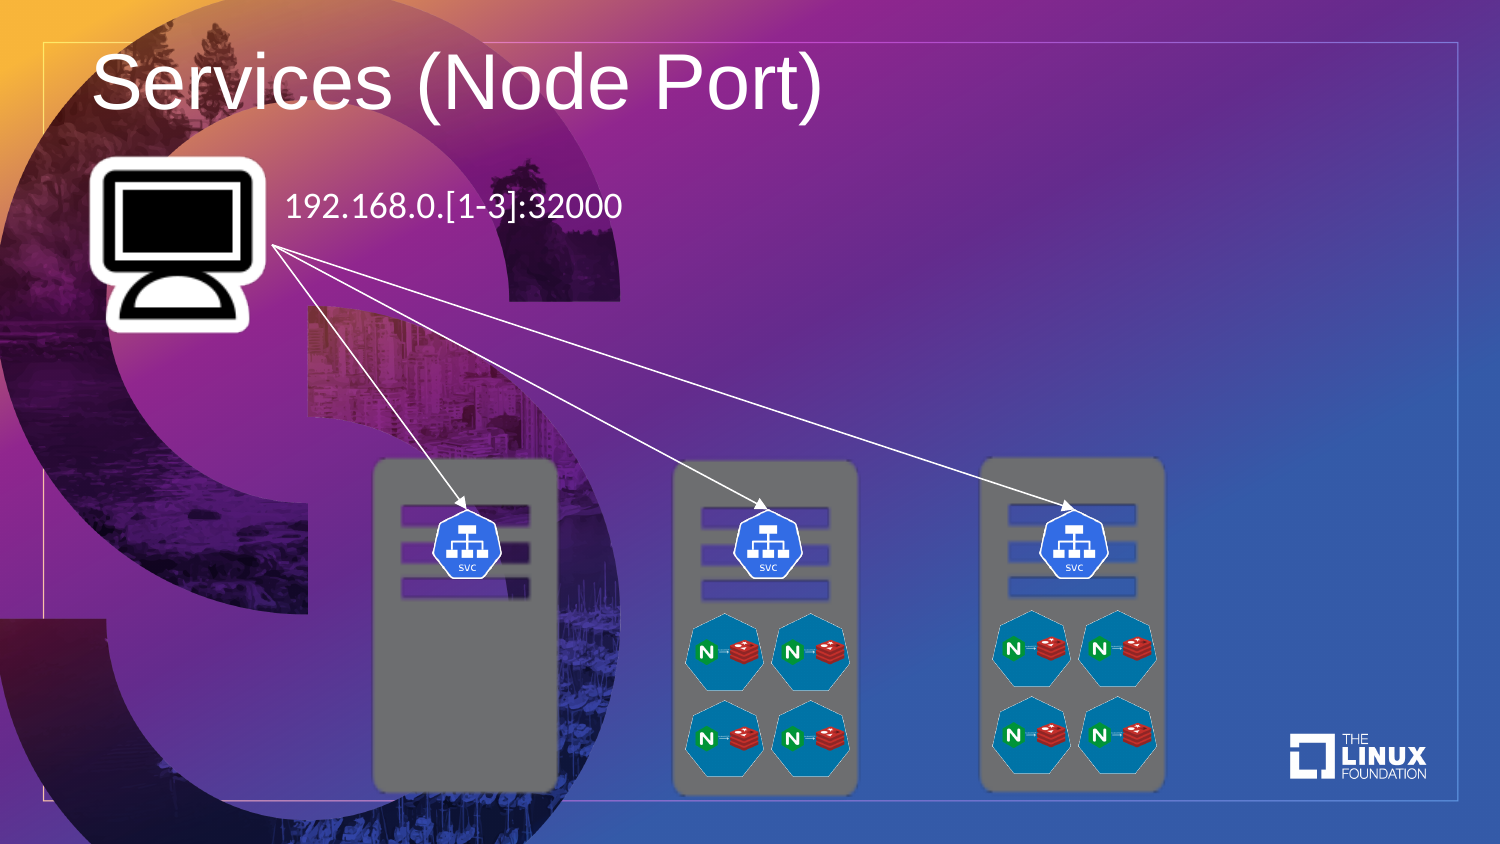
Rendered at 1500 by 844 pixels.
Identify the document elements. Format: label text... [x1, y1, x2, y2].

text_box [271, 244, 1075, 510]
picture [0, 0, 1500, 844]
text_box 192.168.0.[1-3]:32000 [276, 173, 679, 234]
title Services (Node Port) [75, 33, 1425, 123]
